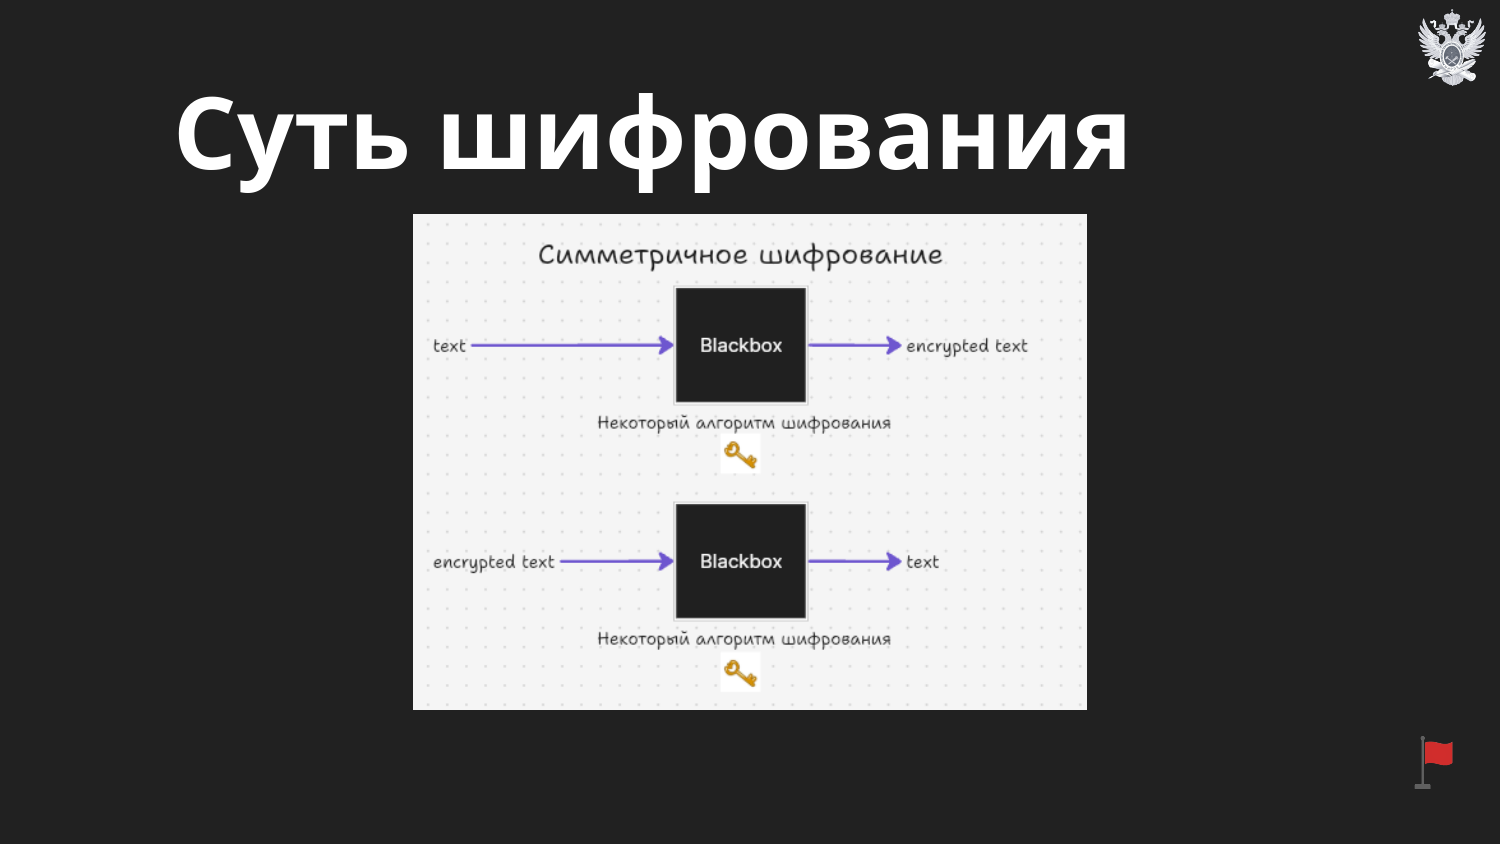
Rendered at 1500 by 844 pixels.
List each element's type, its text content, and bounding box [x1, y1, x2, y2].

title Суть шифрования [158, 55, 1387, 205]
picture [1403, 0, 1500, 97]
picture [1397, 726, 1470, 799]
picture [413, 214, 1087, 710]
